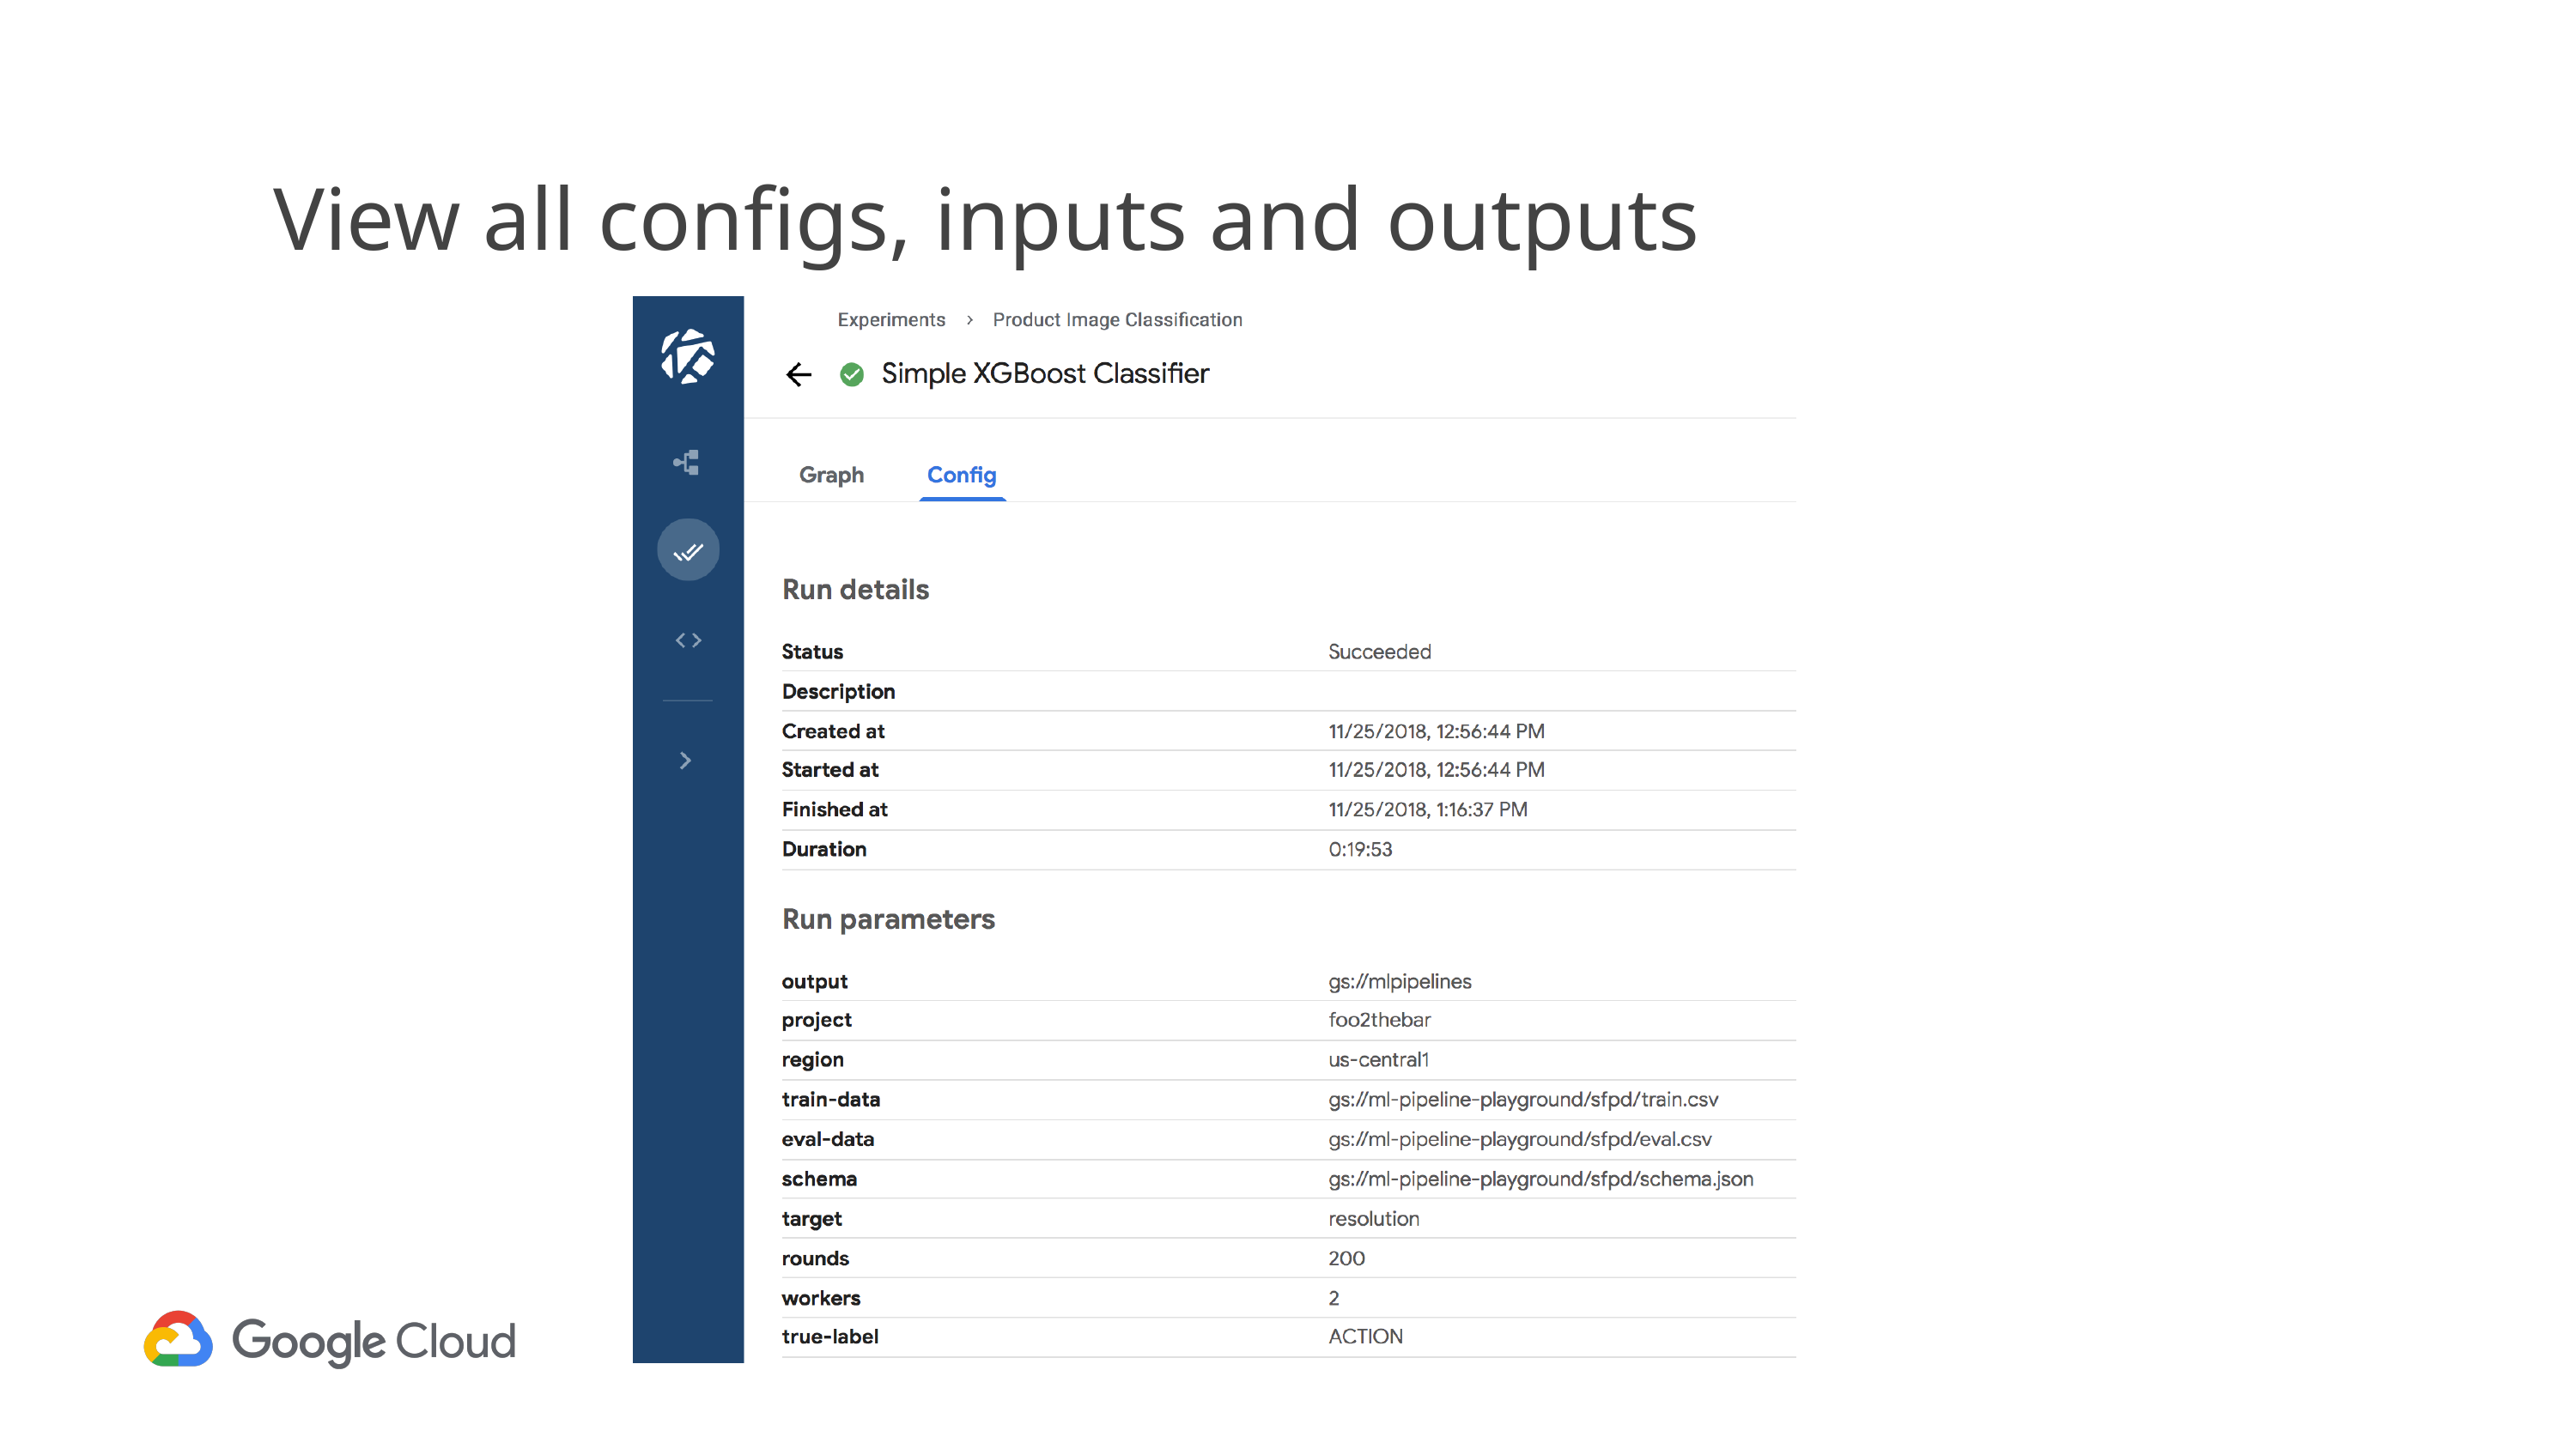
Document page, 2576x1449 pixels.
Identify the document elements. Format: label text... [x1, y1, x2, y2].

picture [142, 1303, 516, 1375]
title View all configs, inputs and outputs [260, 151, 2319, 303]
picture [633, 296, 1796, 1363]
